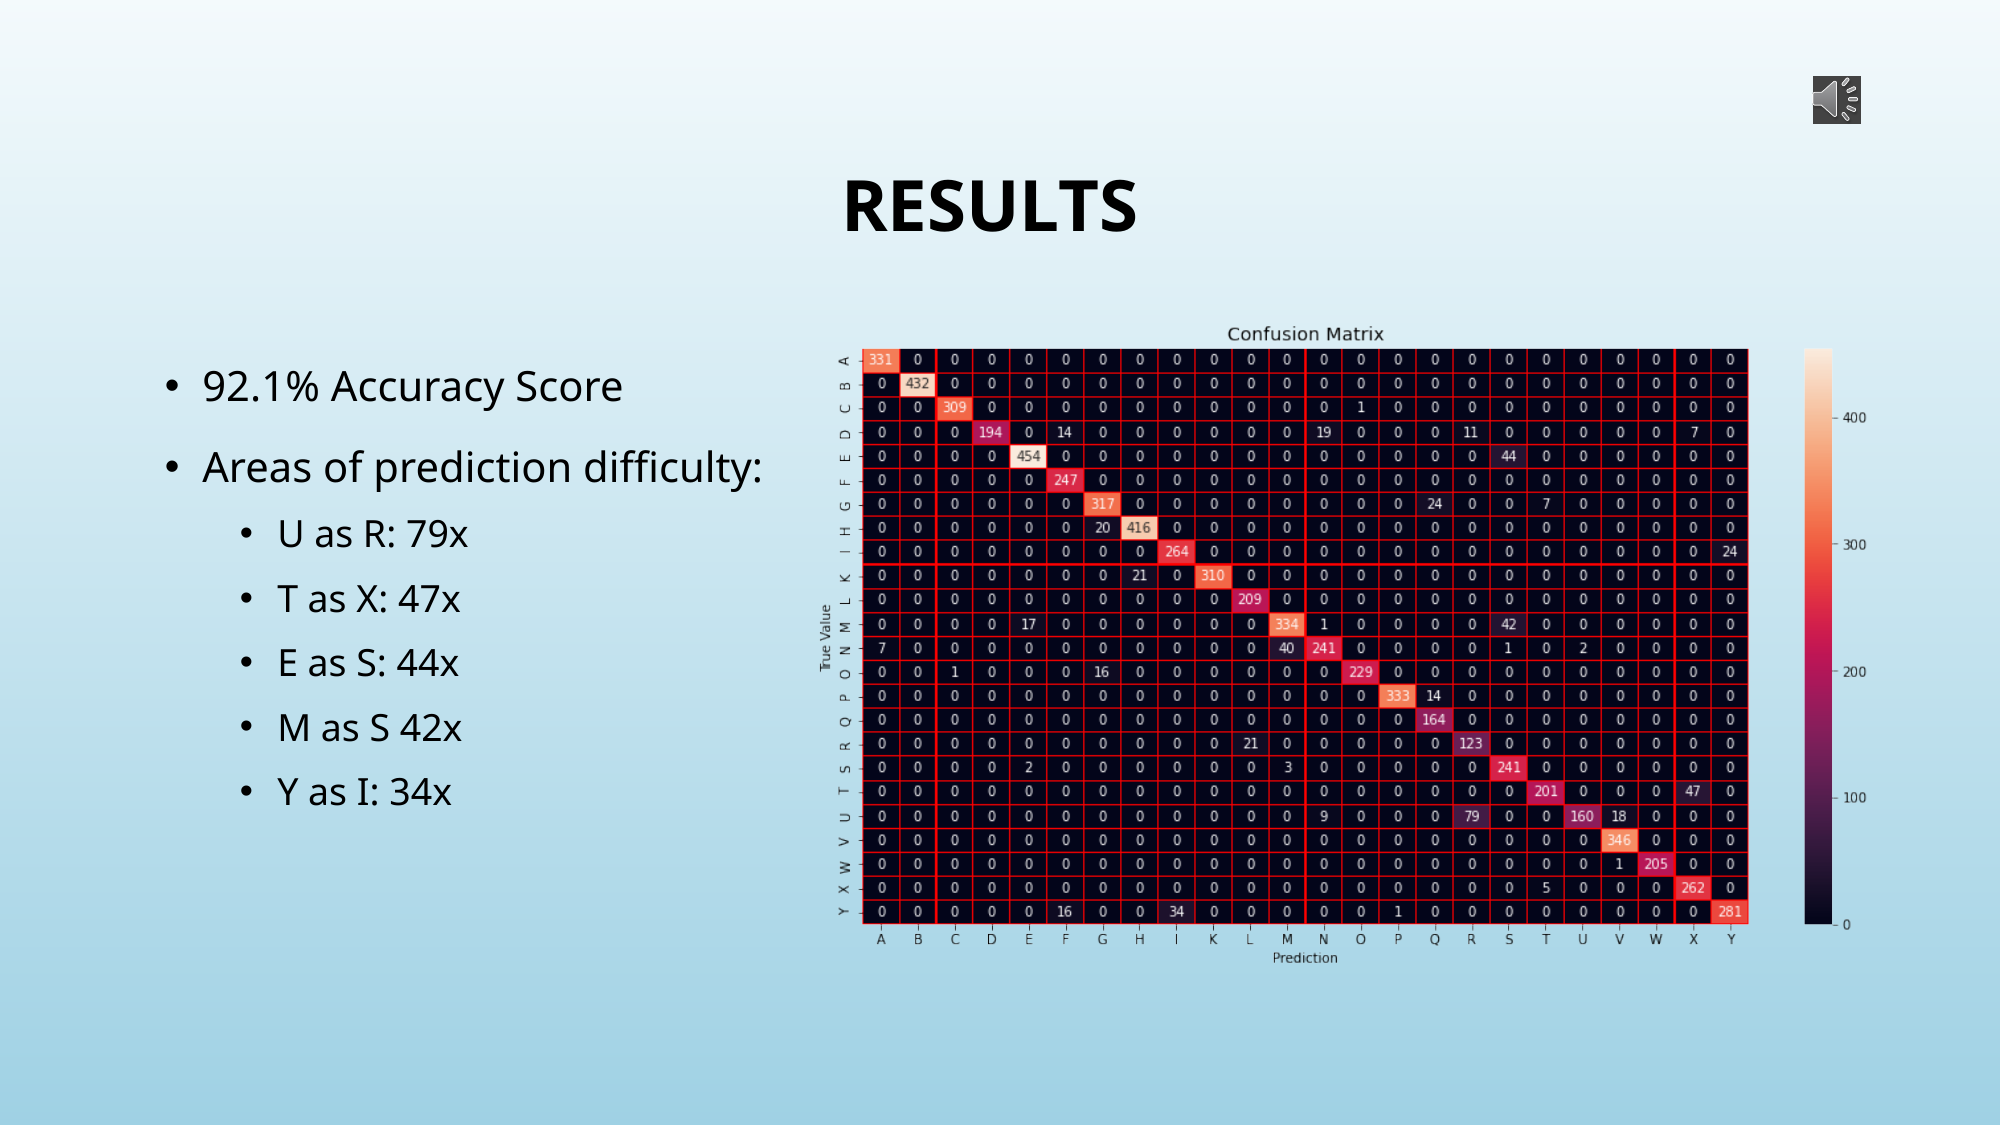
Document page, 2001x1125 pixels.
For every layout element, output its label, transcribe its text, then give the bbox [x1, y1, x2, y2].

list 92.1% Accuracy Score Areas of prediction difficulty: U as R: 79x T as X: 47x E as S: 44x M as S 42x Y as I: 34x [149, 342, 805, 950]
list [812, 317, 1876, 975]
title Results [149, 99, 1849, 318]
picture [1811, 74, 1863, 126]
